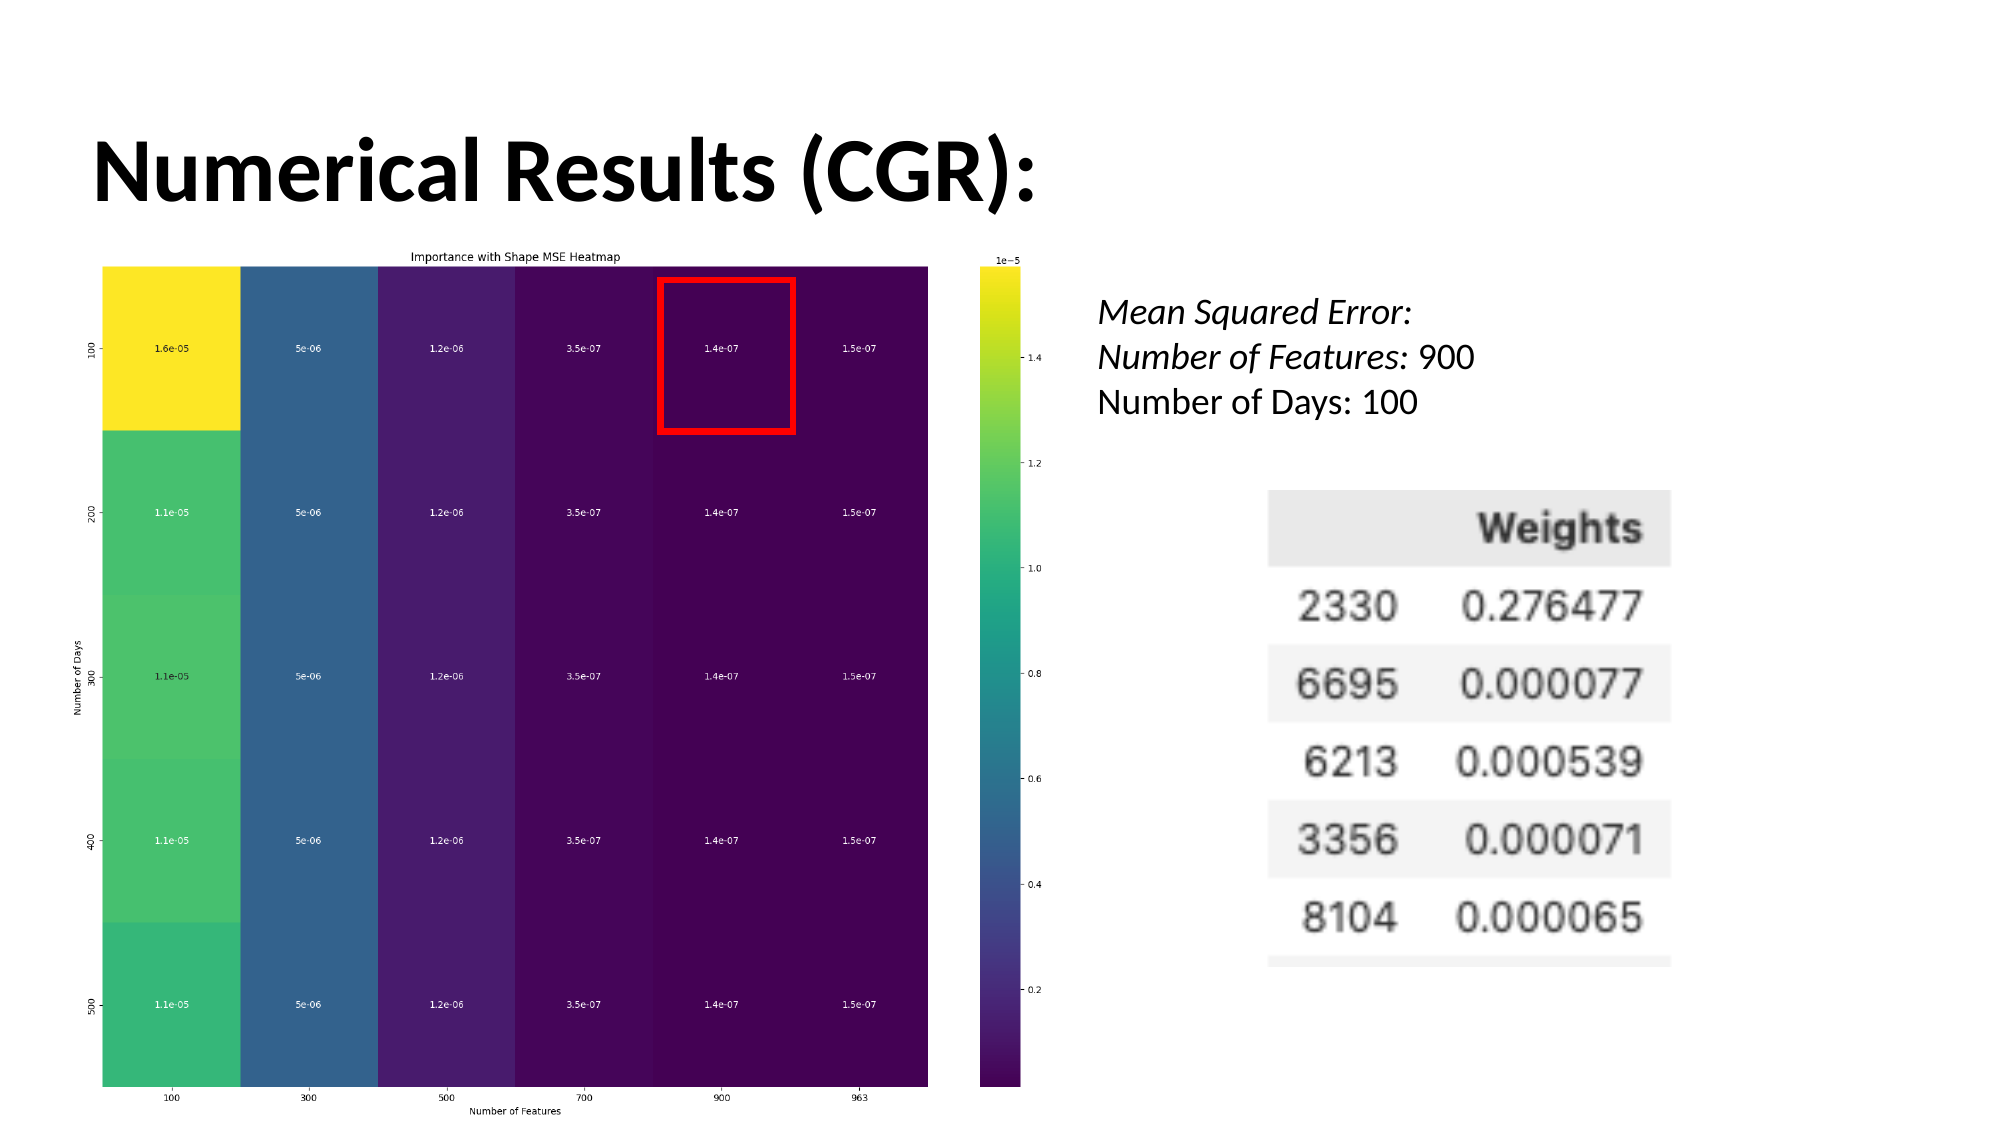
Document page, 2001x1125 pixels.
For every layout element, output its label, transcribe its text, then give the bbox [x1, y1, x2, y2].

picture [1266, 490, 1689, 967]
title Numerical Results (CGR): [77, 62, 1803, 280]
picture [67, 245, 1049, 1122]
